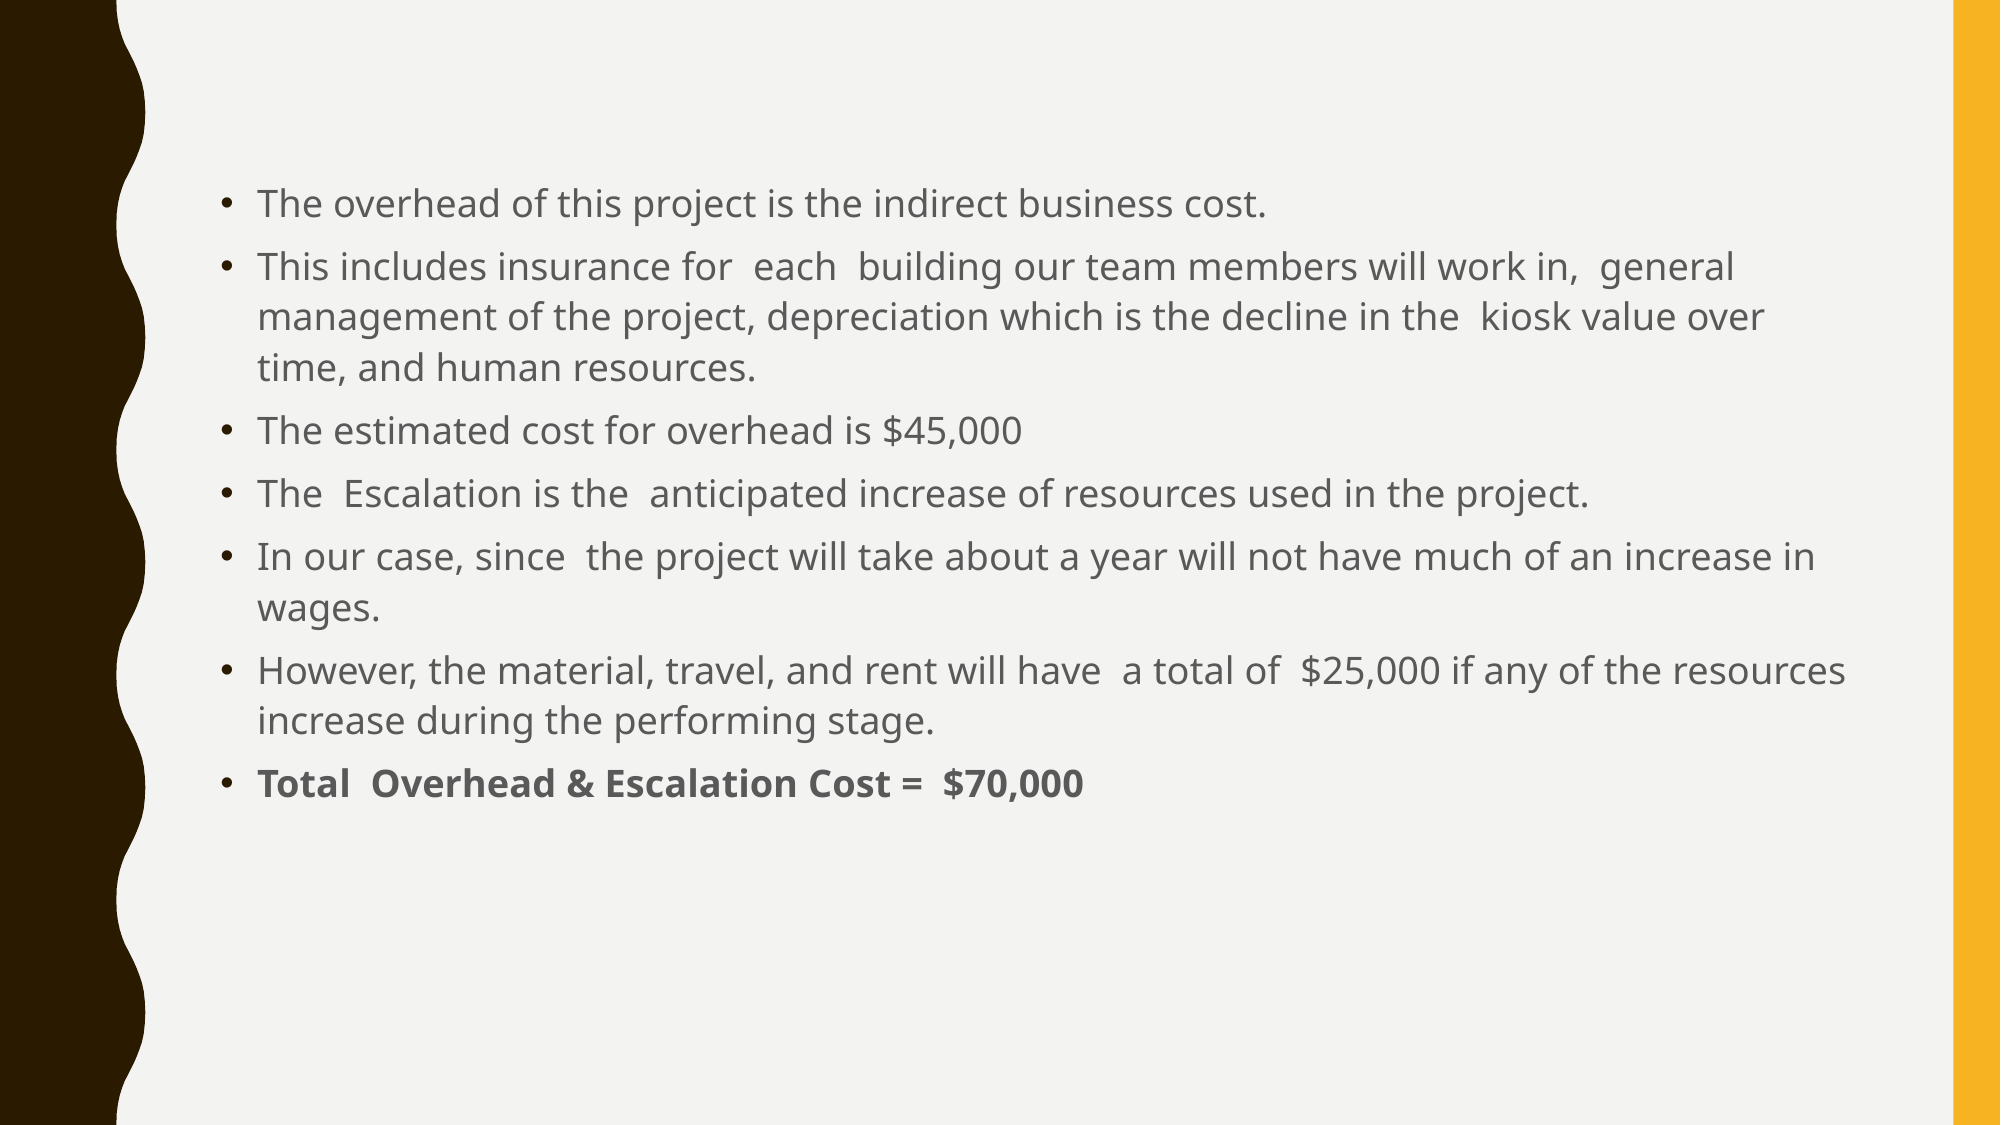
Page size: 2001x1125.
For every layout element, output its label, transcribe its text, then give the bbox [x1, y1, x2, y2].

list The overhead of this project is the indirect business cost. This includes insurance for each building our team members will work in, general management of the project, depreciation which is the decline in the kiosk value over time, and human resources. The estimated cost for overhead is $45,000 The Escalation is the anticipated increase of resources used in the project. In our case, since the project will take about a year will not have much of an increase in wages. However, the material, travel, and rent will have a total of $25,000 if any of the resources increase during the performing stage. Total Overhead & Escalation Cost = $70,000 [205, 167, 1875, 965]
